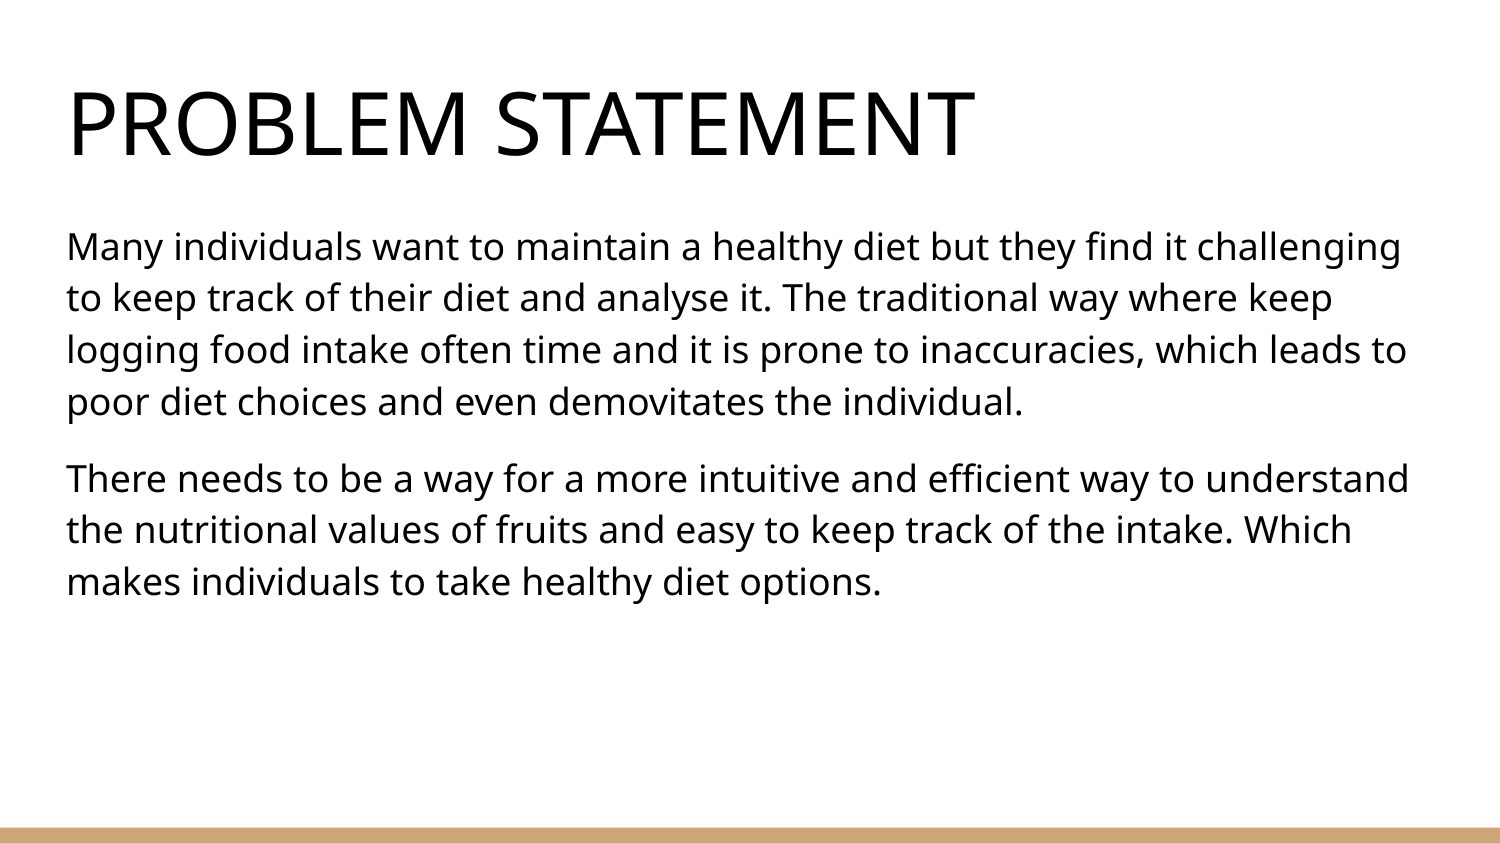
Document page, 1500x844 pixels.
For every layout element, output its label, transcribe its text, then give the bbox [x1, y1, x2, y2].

list Many individuals want to maintain a healthy diet but they find it challenging to keep track of their diet and analyse it. The traditional way where keep logging food intake often time and it is prone to inaccuracies, which leads to poor diet choices and even demovitates the individual. There needs to be a way for a more intuitive and efficient way to understand the nutritional values of fruits and easy to keep track of the intake. Which makes individuals to take healthy diet options. [51, 200, 1449, 752]
title PROBLEM STATEMENT [51, 51, 1449, 189]
